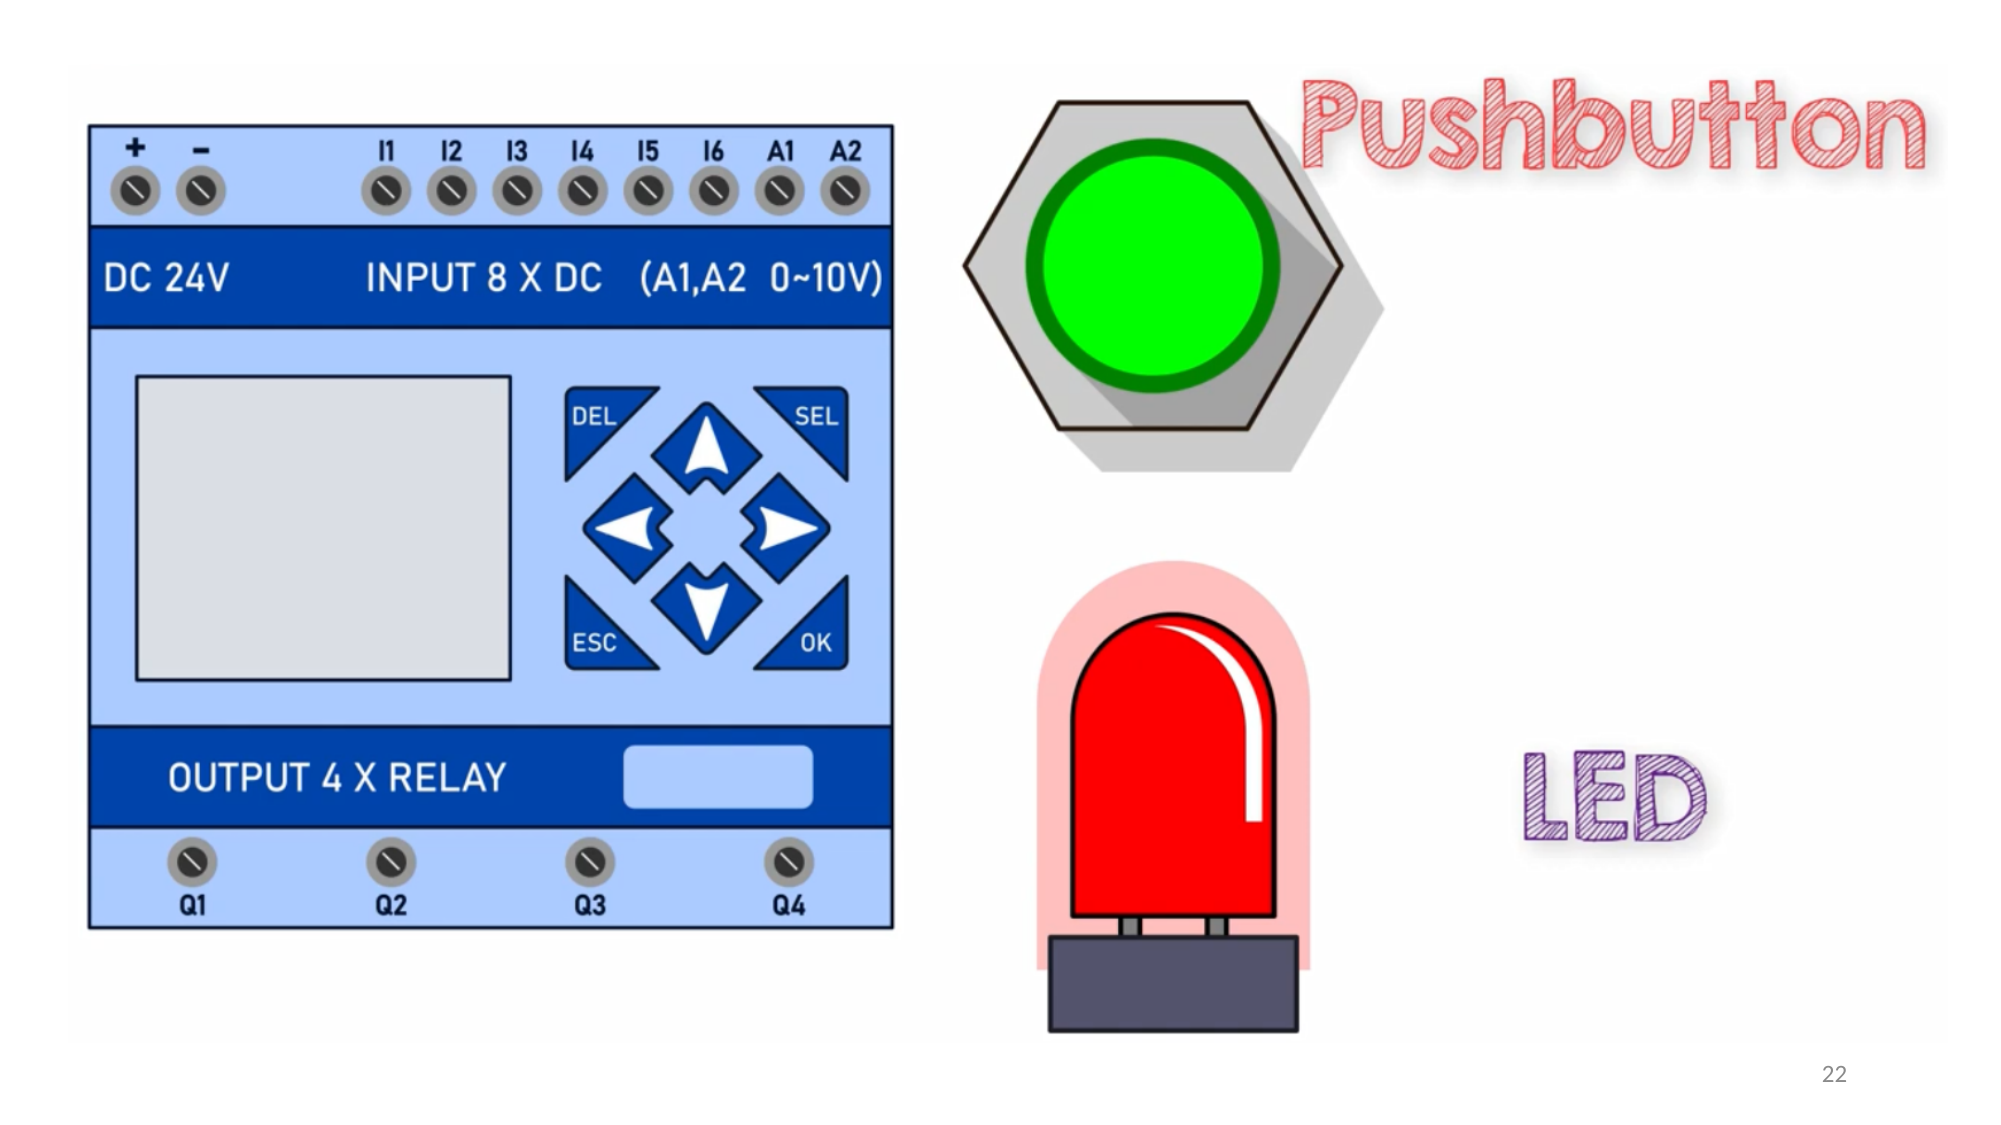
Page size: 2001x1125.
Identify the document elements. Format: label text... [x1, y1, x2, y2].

slide_number 22 [1412, 1043, 1863, 1103]
picture [68, 64, 1948, 1043]
